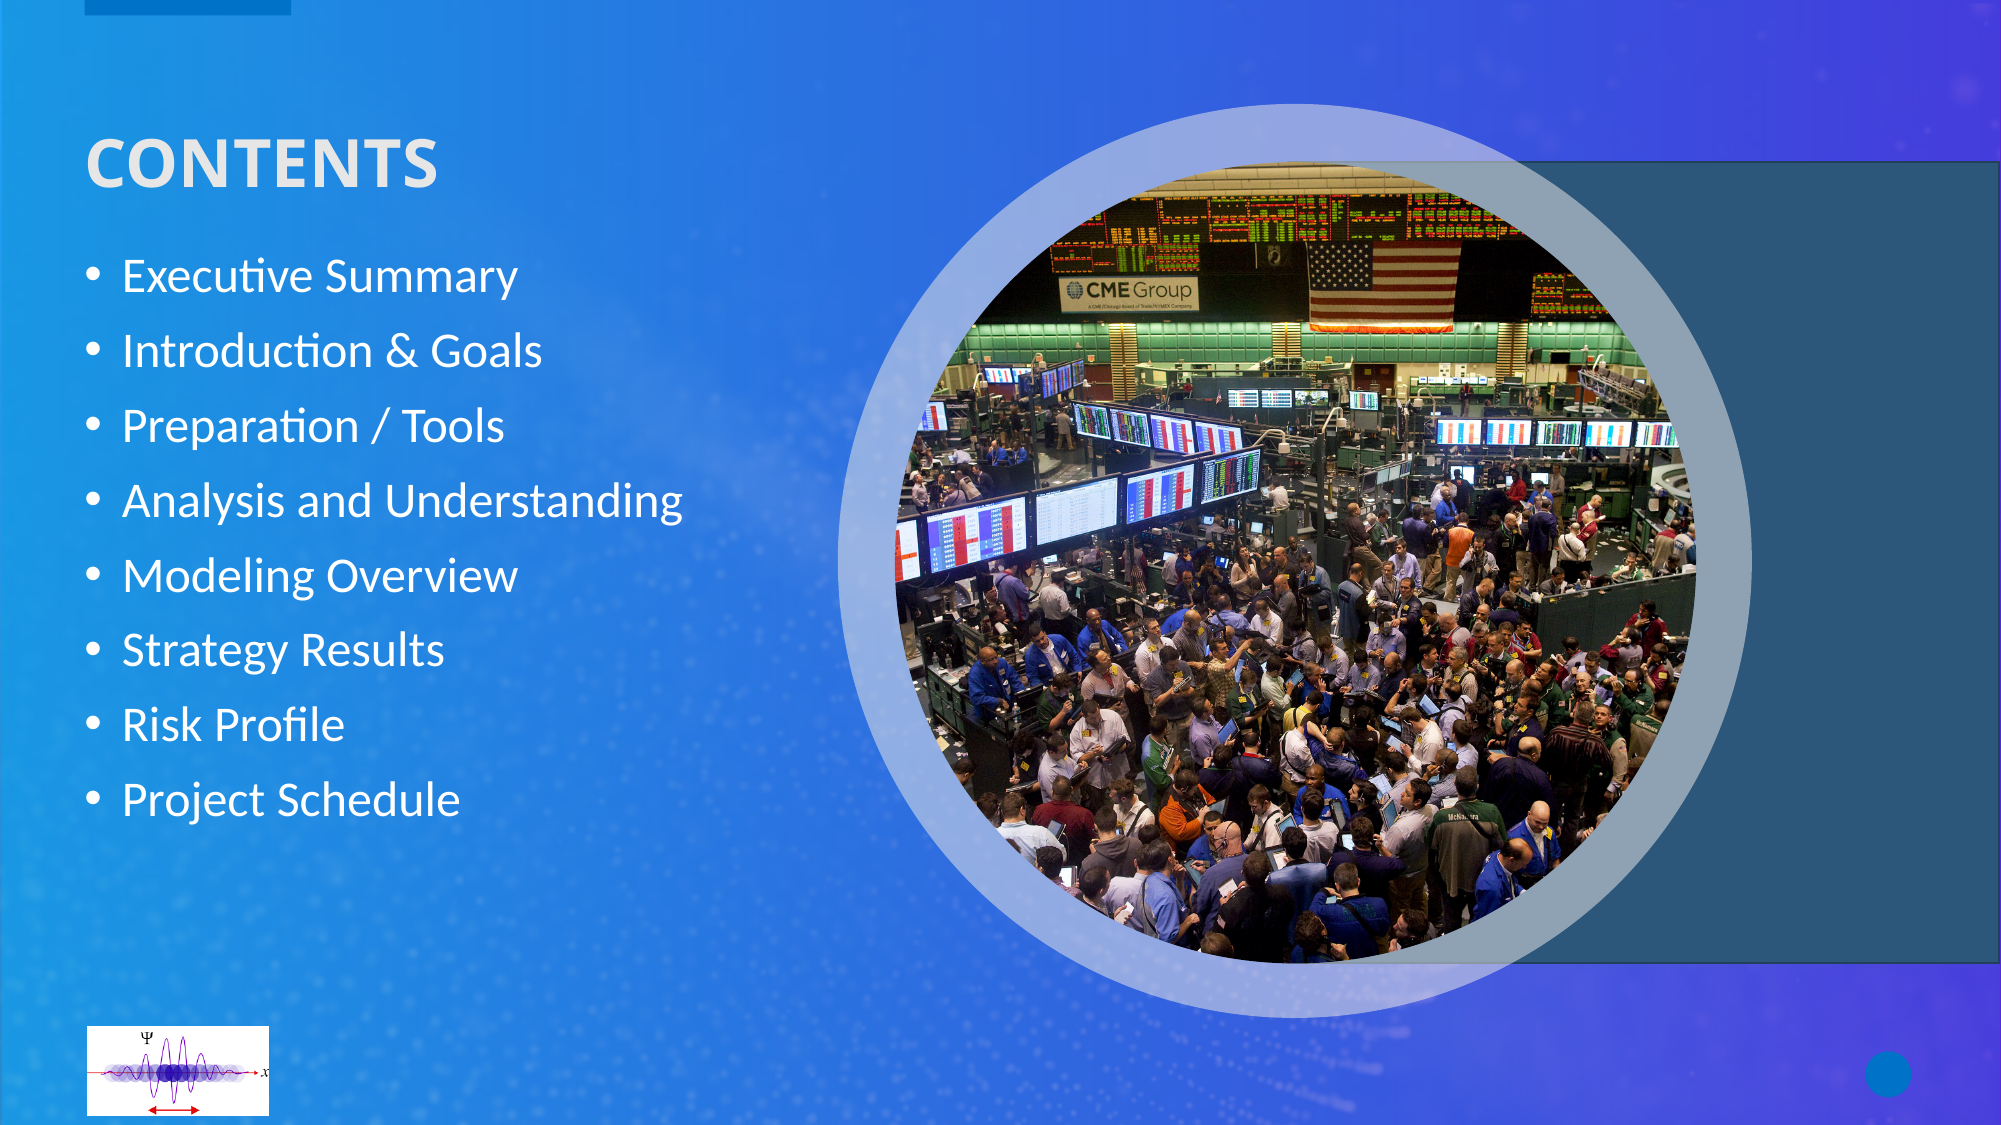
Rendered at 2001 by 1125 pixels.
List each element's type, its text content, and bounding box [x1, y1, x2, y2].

title Contents [84, 81, 895, 250]
list Executive Summary Introduction & Goals Preparation / Tools Analysis and Understanding Modeling Overview Strategy Results Risk Profile Project Schedule [84, 249, 813, 952]
picture [87, 1026, 269, 1116]
picture [894, 162, 1697, 964]
